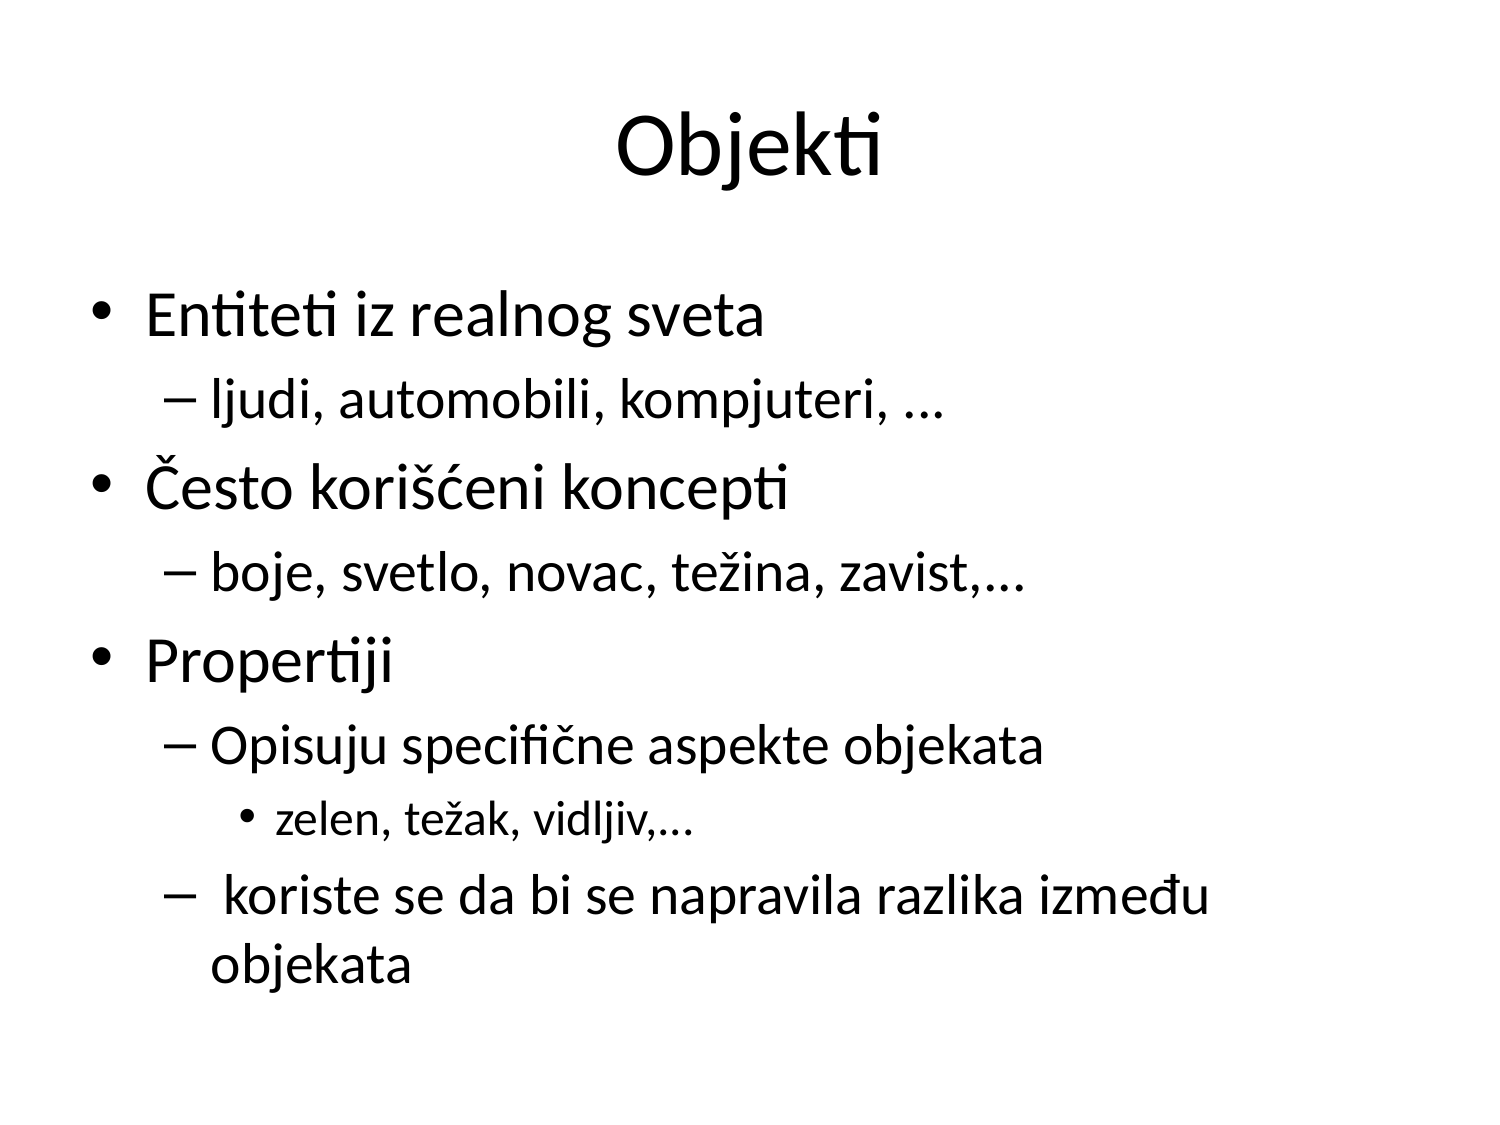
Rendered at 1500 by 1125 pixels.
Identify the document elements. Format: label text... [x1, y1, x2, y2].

title Objekti [75, 45, 1425, 233]
list Entiteti iz realnog sveta ljudi, automobili, kompjuteri, ... Često korišćeni koncepti boje, svetlo, novac, težina, zavist,... Propertiji Opisuju specifične aspekte objekata zelen, težak, vidljiv,... koriste se da bi se napravila razlika između objekata [75, 262, 1425, 1005]
